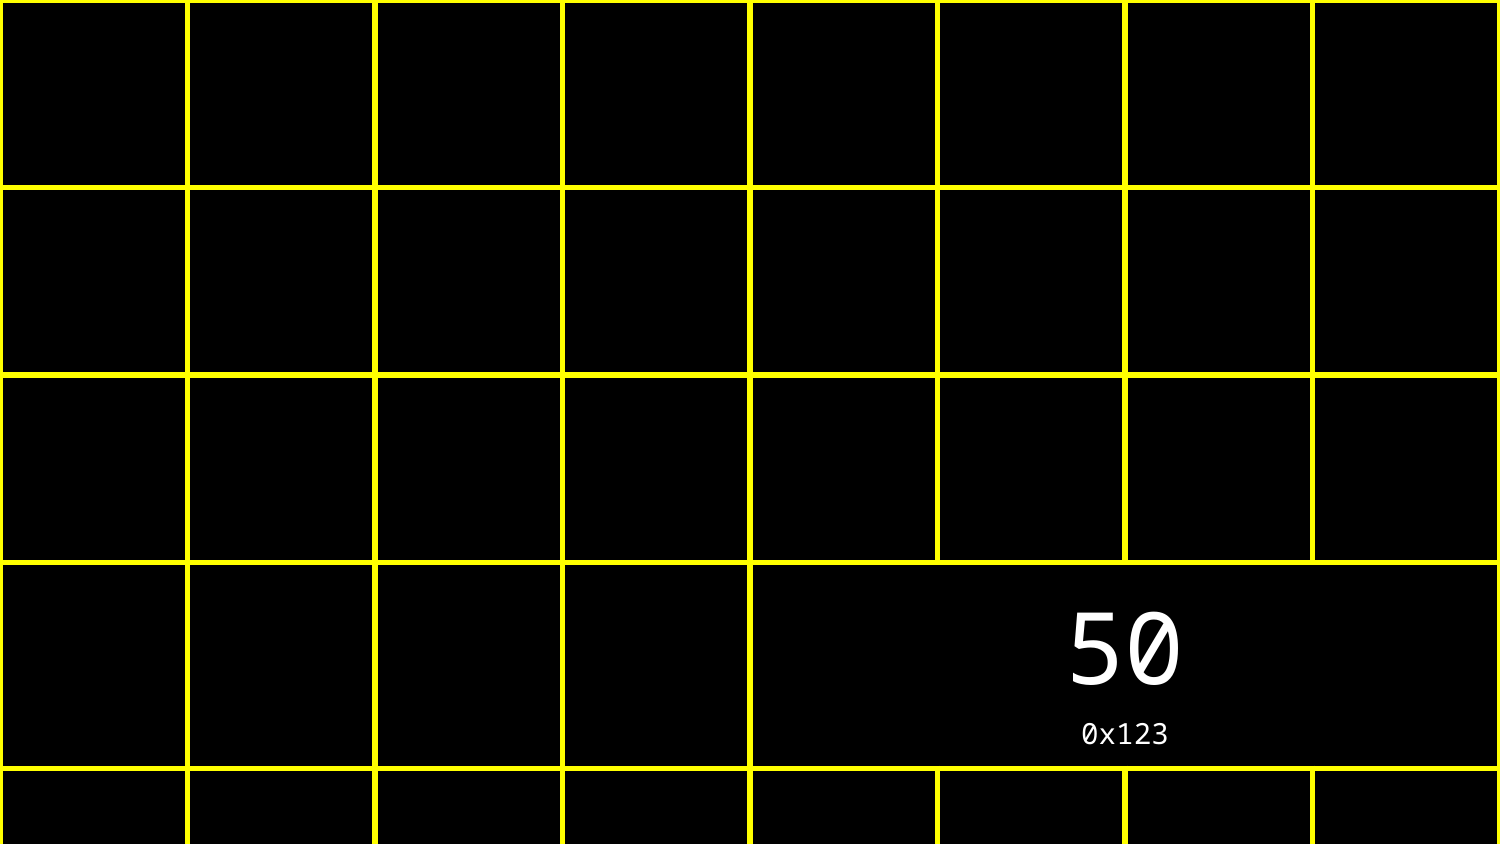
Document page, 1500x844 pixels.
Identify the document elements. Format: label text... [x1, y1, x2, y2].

table_cell [190, 771, 372, 844]
table_header [190, 3, 372, 185]
table_cell [378, 771, 560, 844]
table_cell [190, 565, 372, 766]
table_header [753, 3, 935, 185]
table_cell [190, 190, 372, 372]
table_cell [1128, 771, 1310, 844]
table_cell [3, 771, 185, 844]
table_cell [3, 378, 185, 560]
table_cell [565, 190, 747, 372]
table_cell [1315, 378, 1497, 560]
table_cell [378, 565, 560, 766]
table_header [940, 3, 1122, 185]
table_cell [940, 771, 1122, 844]
table_cell [3, 190, 185, 372]
table_cell [940, 378, 1122, 560]
table_cell [753, 190, 935, 372]
table_cell [190, 378, 372, 560]
table_cell [1315, 771, 1497, 844]
table_cell [378, 190, 560, 372]
table_header [565, 3, 747, 185]
table_cell [565, 378, 747, 560]
table_cell [940, 190, 1122, 372]
table_cell [1128, 190, 1310, 372]
table_header [378, 3, 560, 185]
table_cell [3, 565, 185, 766]
table_header [3, 3, 185, 185]
table_cell [753, 378, 935, 560]
table_cell [1315, 190, 1497, 372]
table_cell [1128, 378, 1310, 560]
table_header [1128, 3, 1310, 185]
table_cell 50 0x123 [753, 565, 1497, 766]
table_cell [565, 771, 747, 844]
table_cell [378, 378, 560, 560]
table_cell [565, 565, 747, 766]
table_cell [753, 771, 935, 844]
table_header [1315, 3, 1497, 185]
